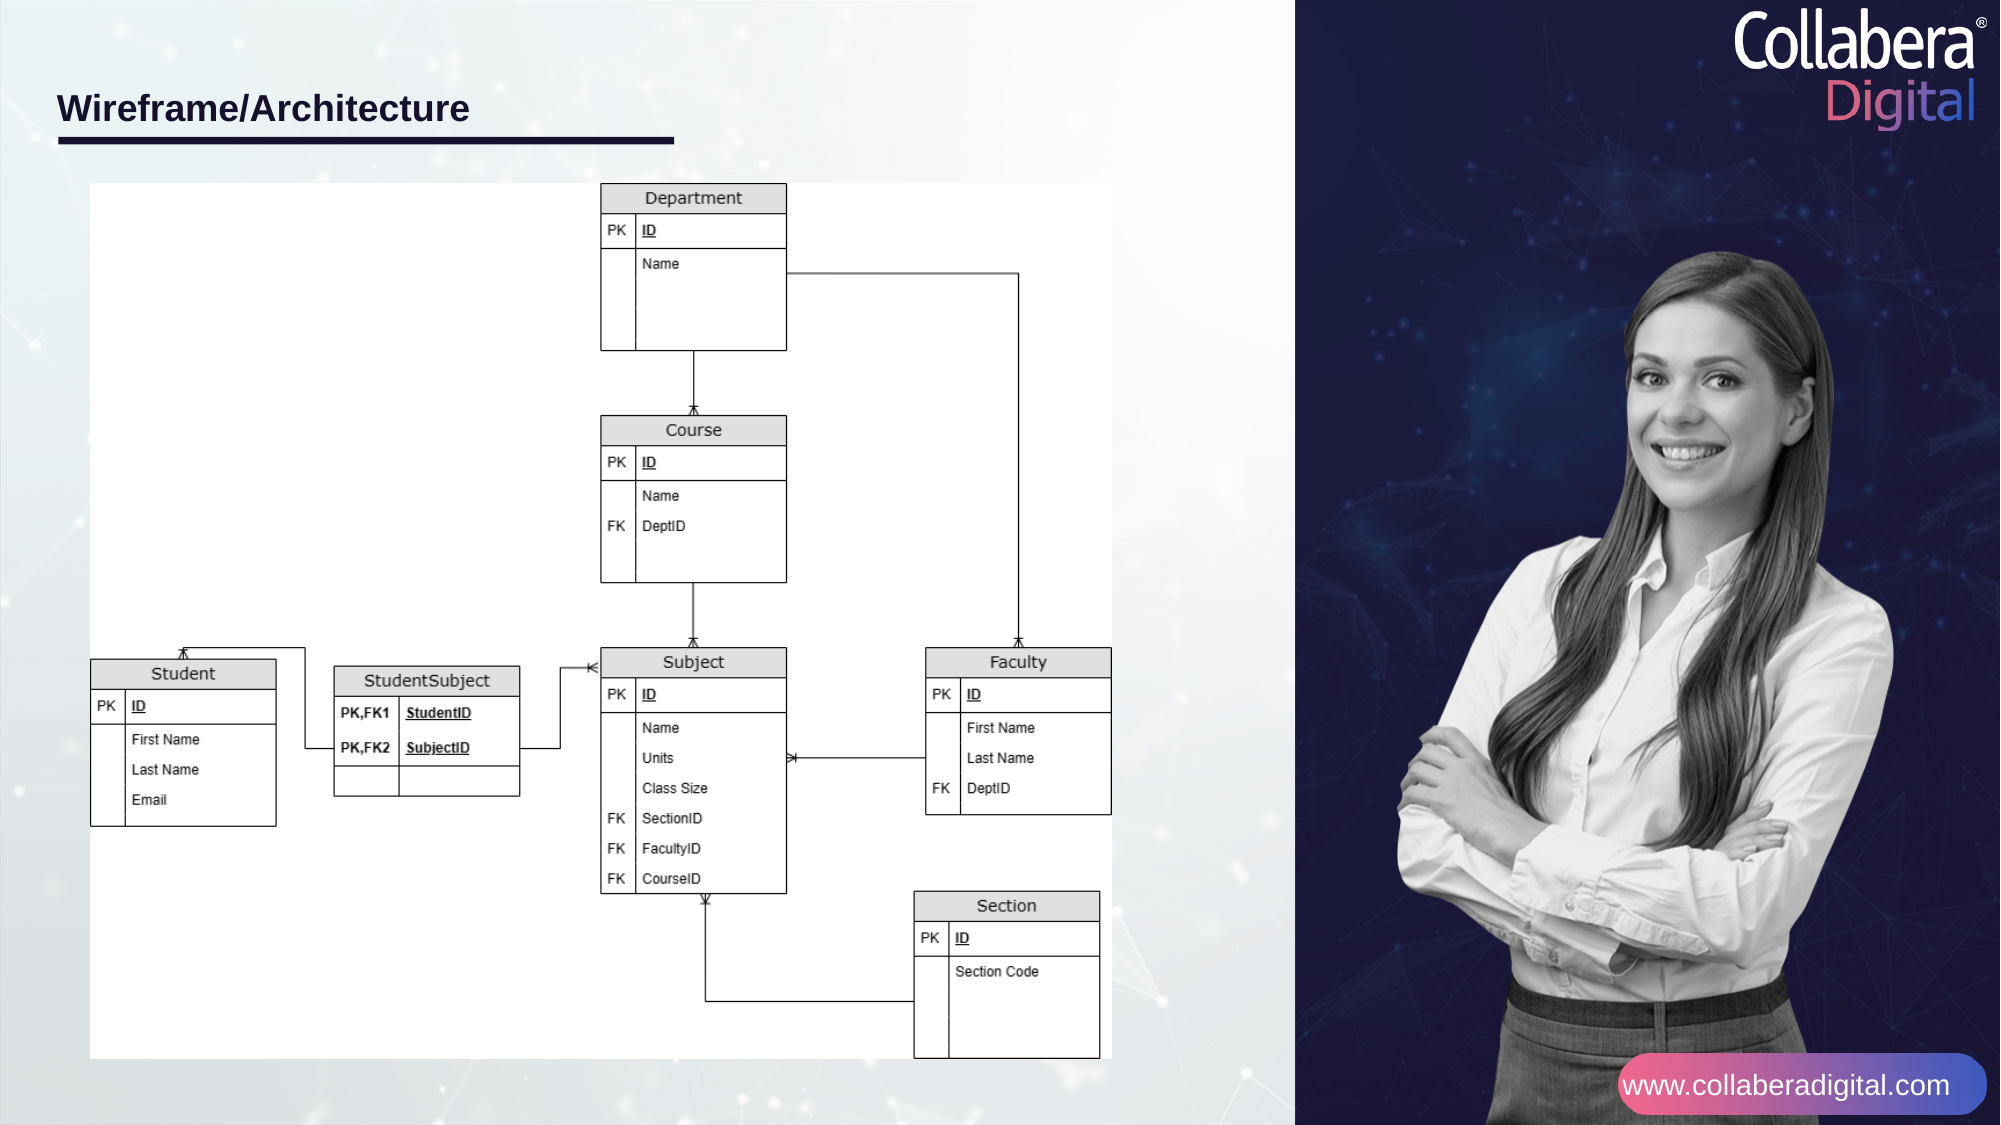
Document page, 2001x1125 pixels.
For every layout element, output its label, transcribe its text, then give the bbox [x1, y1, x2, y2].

text_box Wireframe/Architecture [42, 76, 1043, 136]
text_box [57, 136, 675, 145]
picture [0, 0, 2000, 1125]
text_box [1618, 1053, 1987, 1115]
